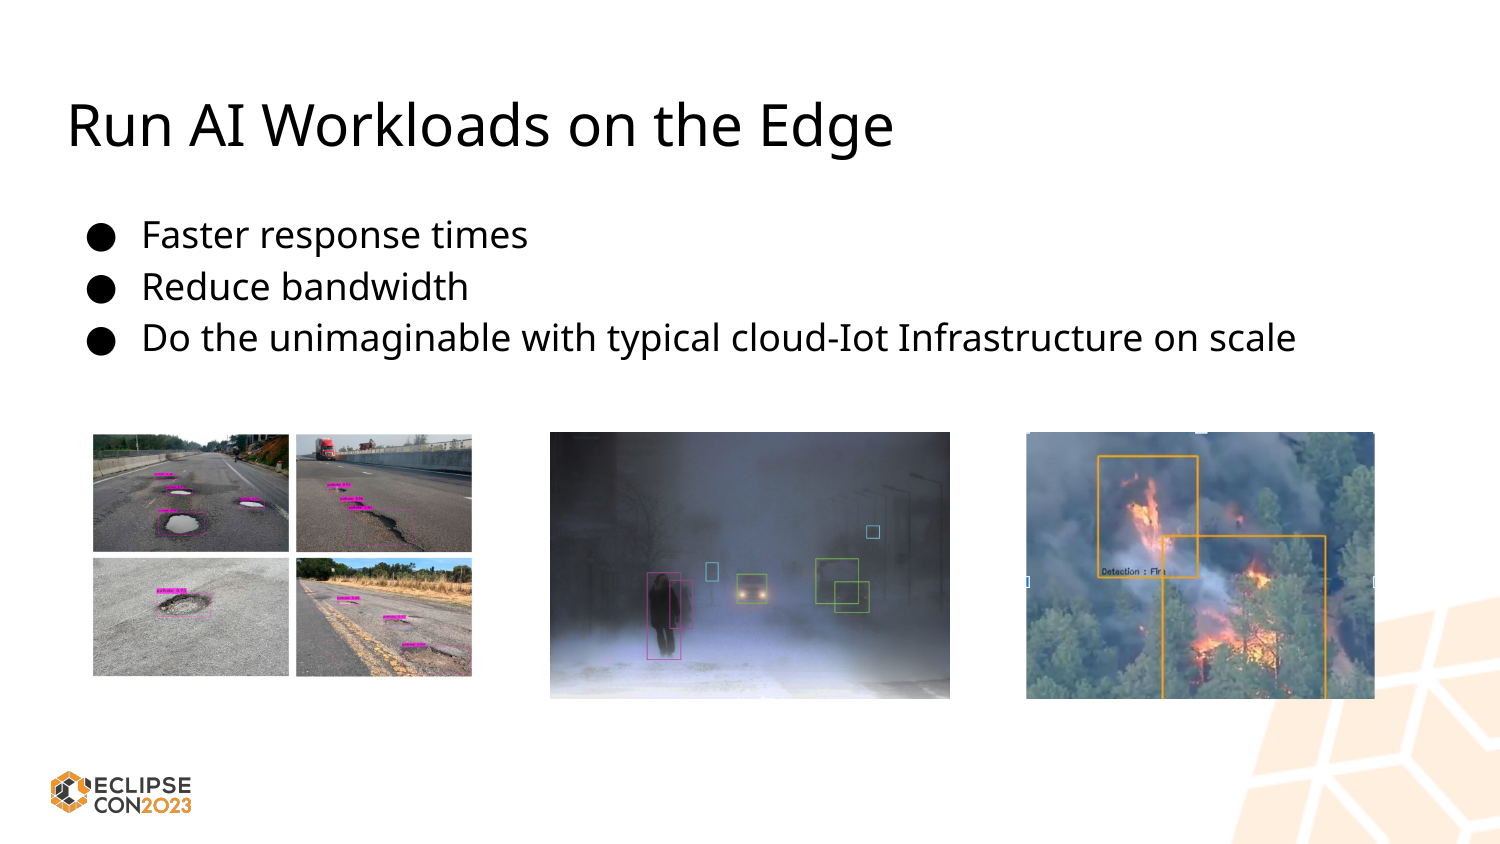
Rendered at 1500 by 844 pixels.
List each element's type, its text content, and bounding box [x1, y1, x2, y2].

title Run AI Workloads on the Edge [51, 72, 1449, 167]
list Faster response times Reduce bandwidth Do the unimaginable with typical cloud-Iot Infrastructure on scale [51, 189, 1449, 750]
picture [0, 0, 1500, 844]
